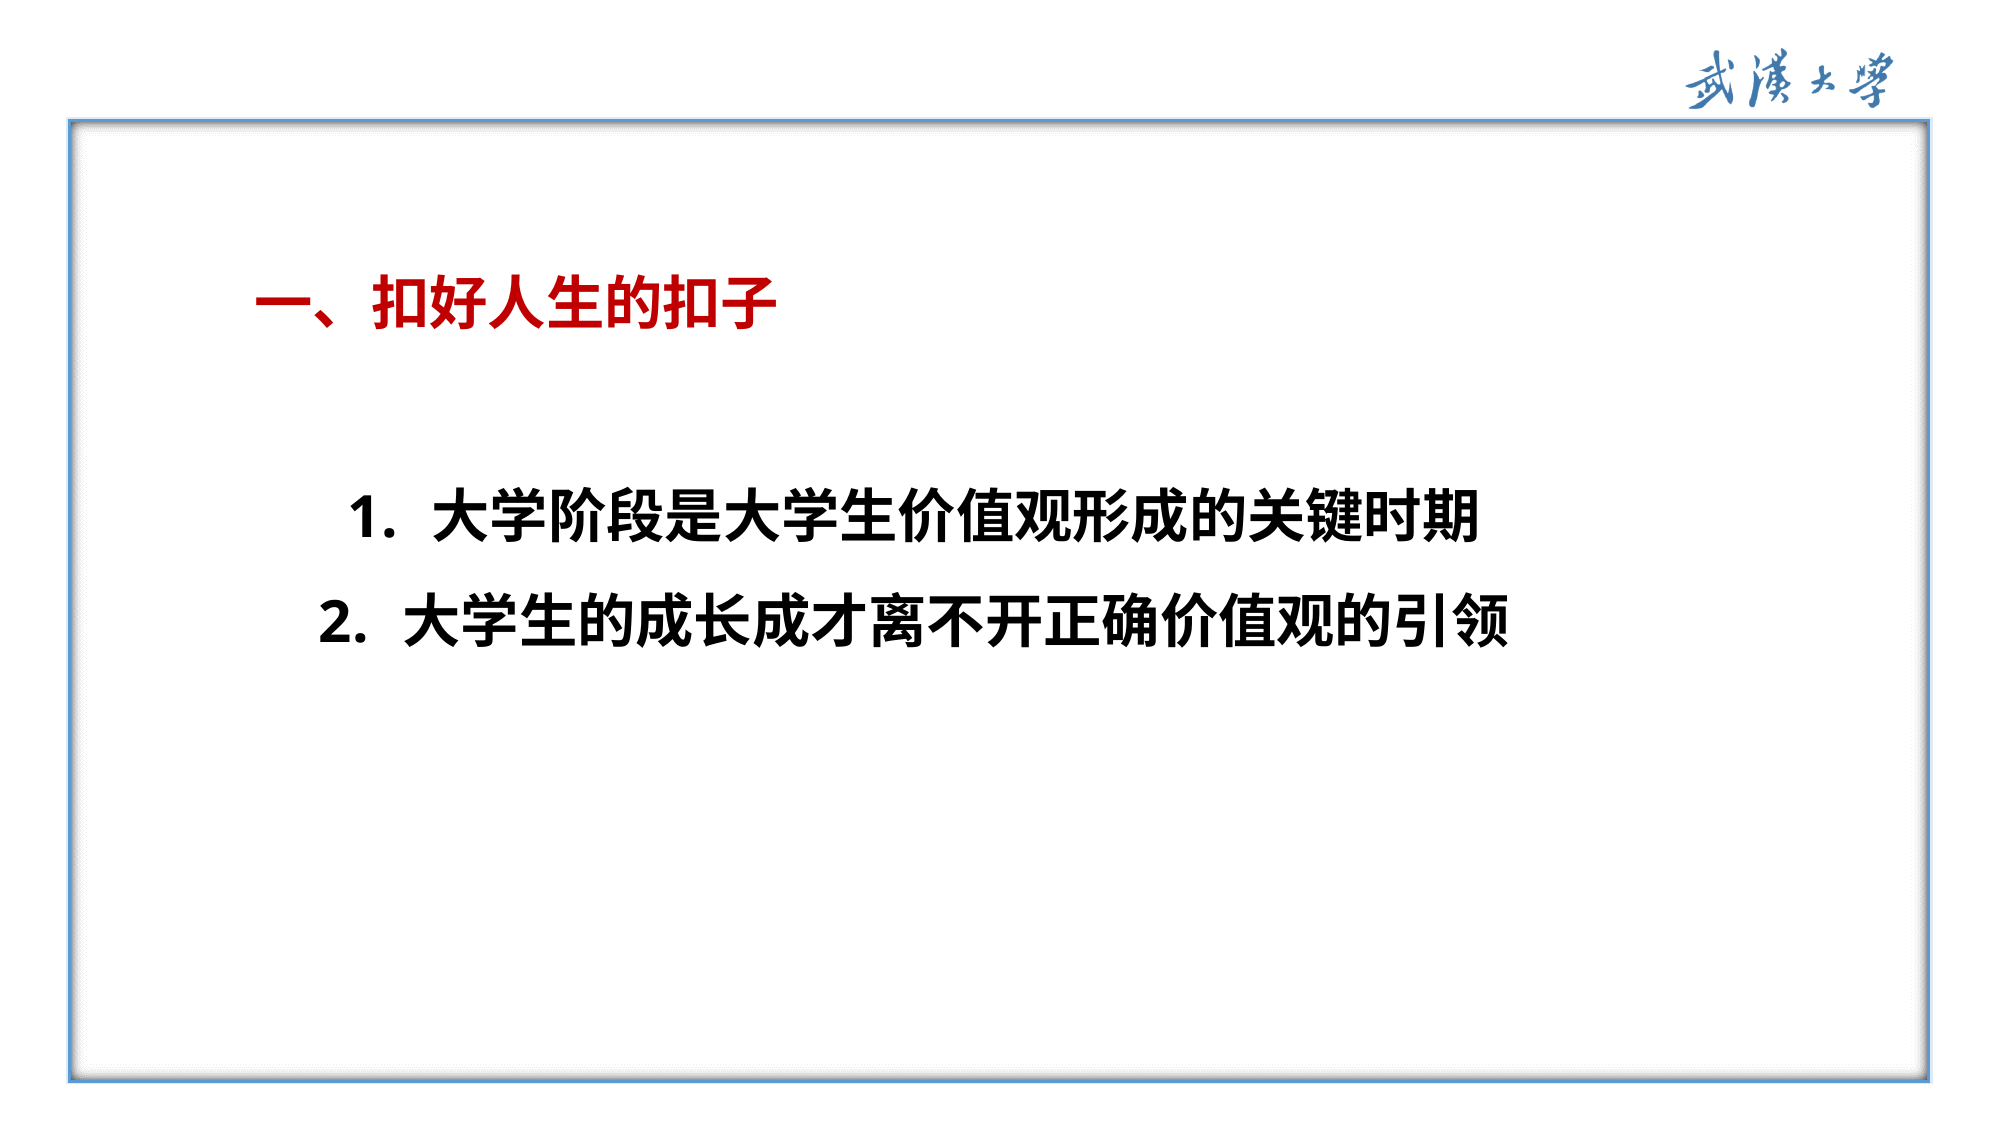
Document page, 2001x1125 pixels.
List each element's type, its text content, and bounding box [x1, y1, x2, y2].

list 大学阶段是大学生价值观形成的关键时期 大学生的成长成才离不开正确价值观的引领 [255, 436, 1573, 822]
text_box 一、扣好人生的扣子 [240, 258, 794, 344]
picture [66, 117, 1933, 1084]
